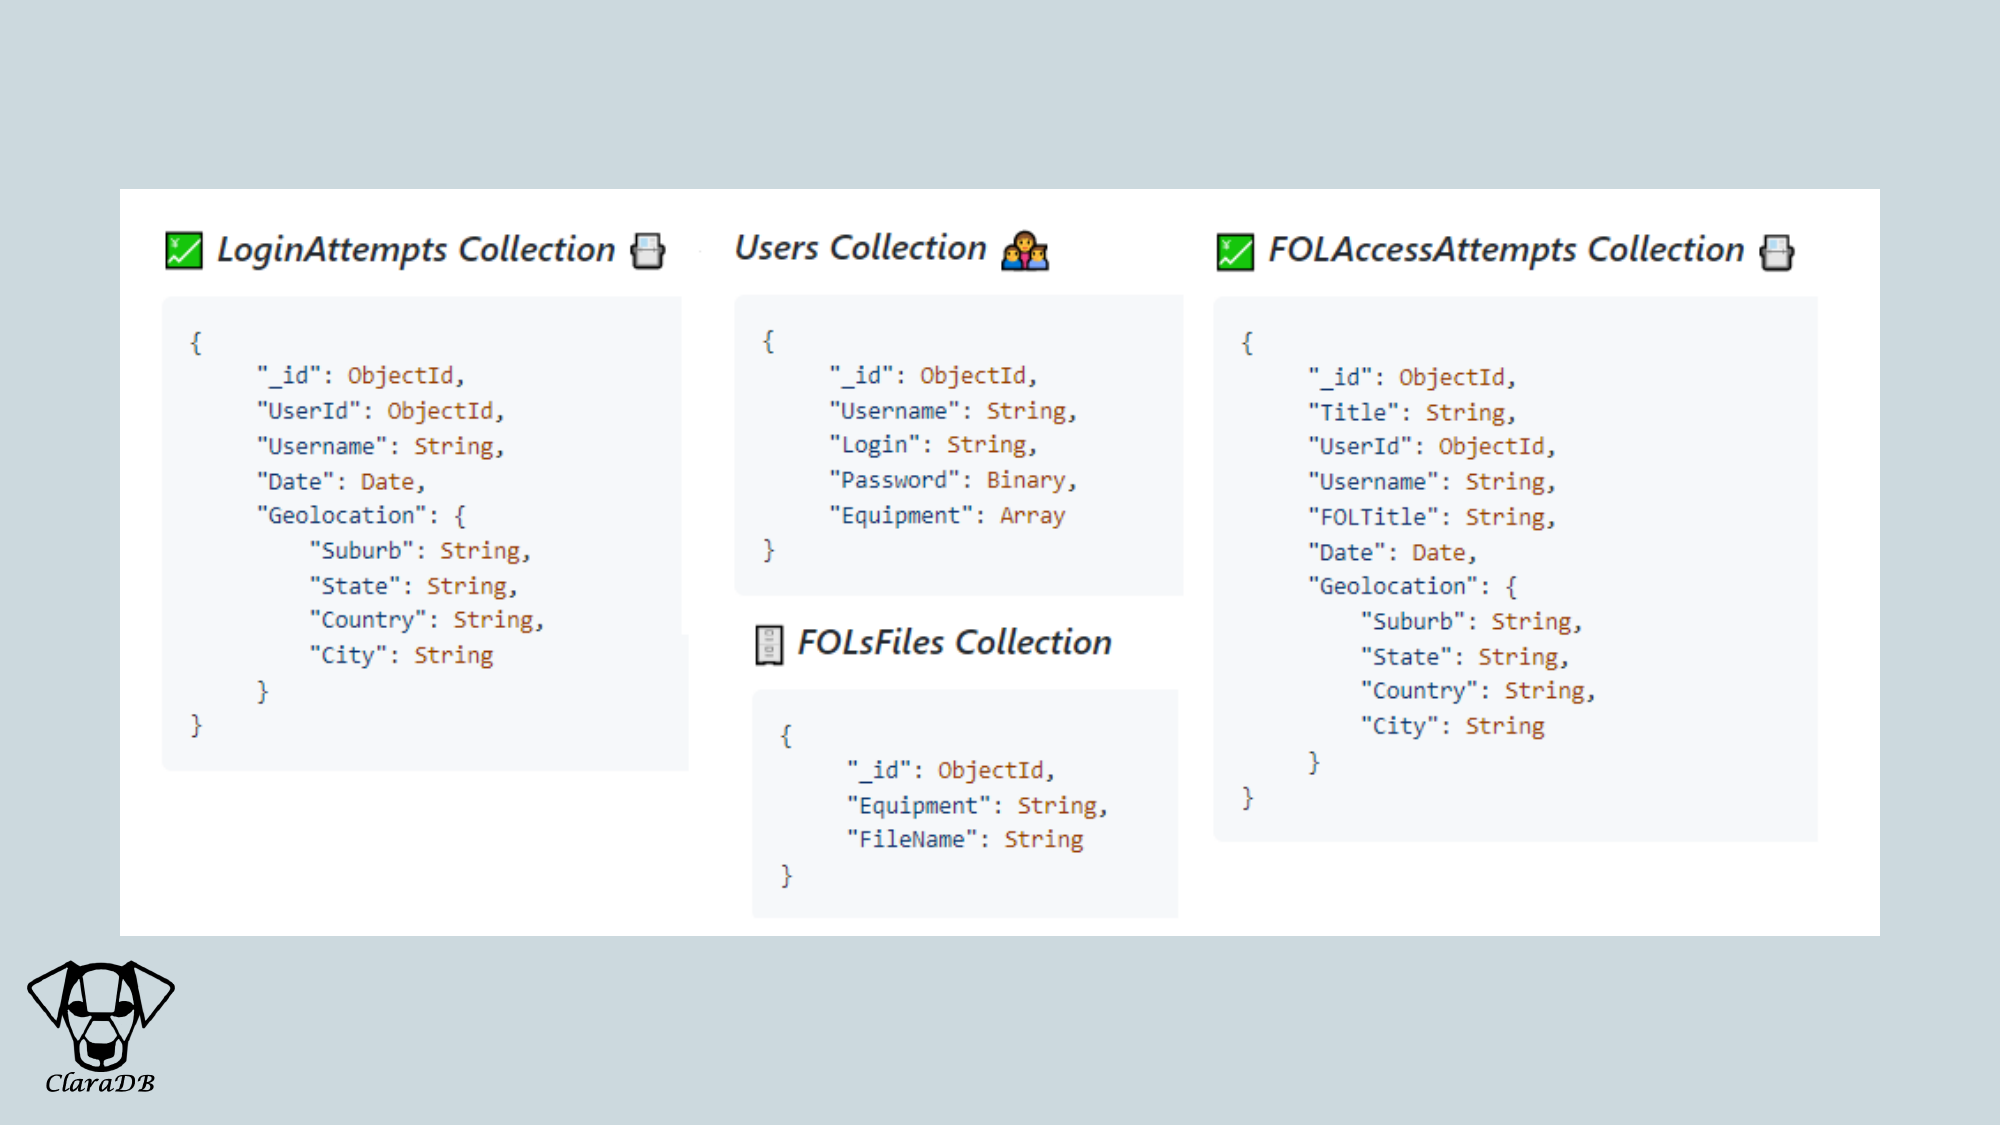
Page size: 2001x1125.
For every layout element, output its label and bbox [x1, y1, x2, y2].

picture [120, 189, 1880, 936]
picture [22, 947, 181, 1099]
